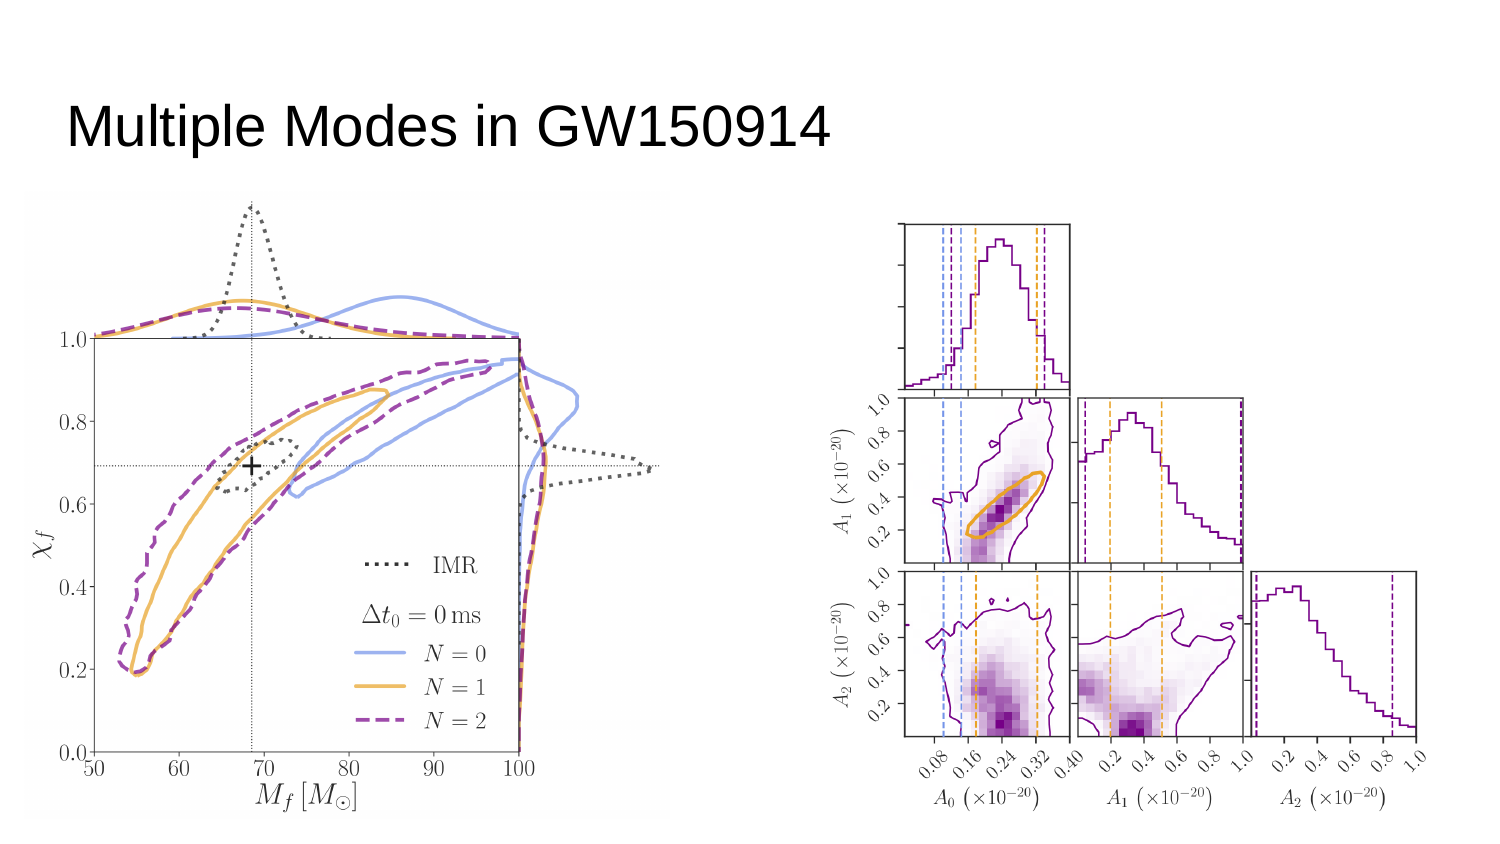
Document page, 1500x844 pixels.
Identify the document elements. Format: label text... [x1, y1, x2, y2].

title Multiple Modes in GW150914 [51, 72, 1449, 167]
picture [821, 191, 1450, 819]
picture [24, 191, 670, 819]
